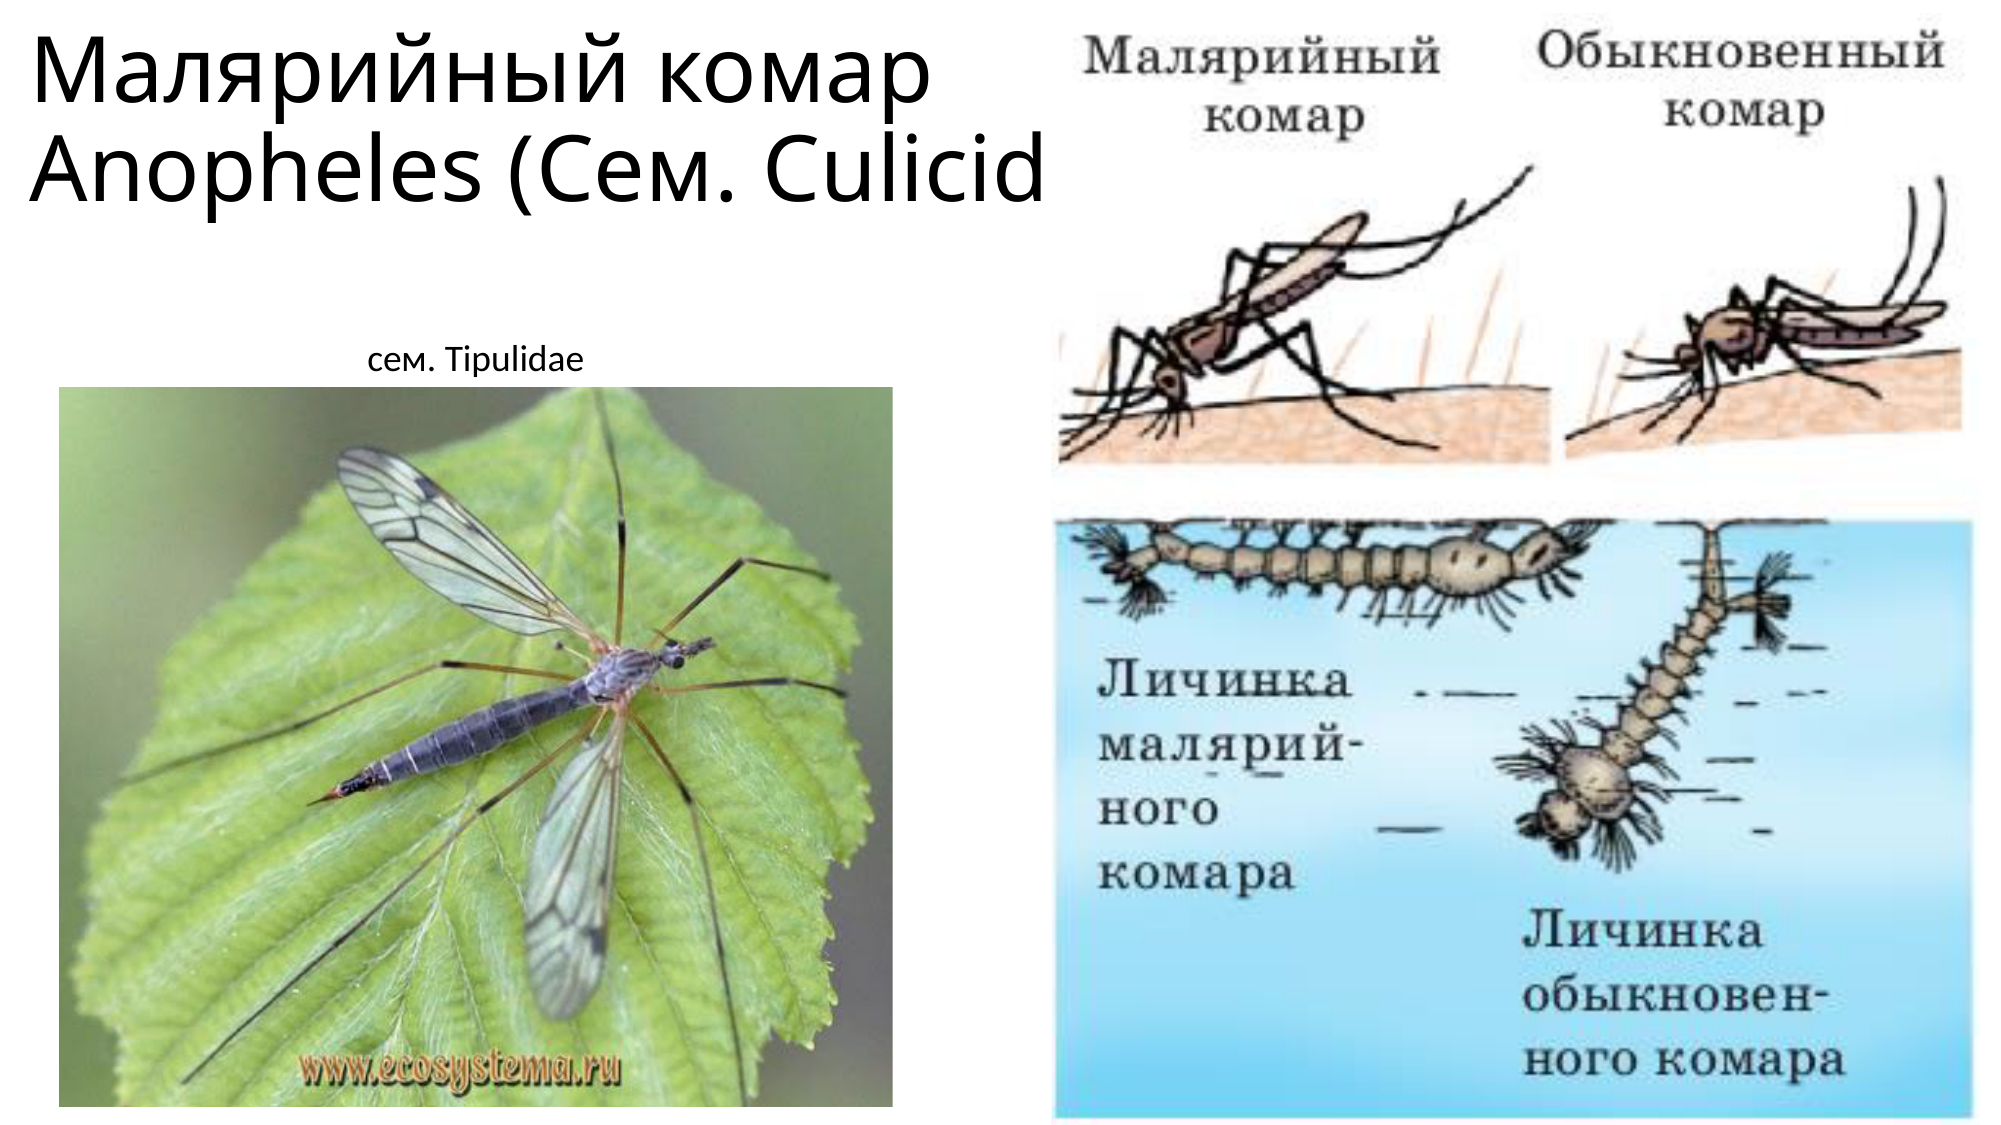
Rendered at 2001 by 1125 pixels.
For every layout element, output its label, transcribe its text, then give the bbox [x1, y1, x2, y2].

picture [58, 387, 893, 1107]
picture [1051, 13, 1980, 1125]
title Малярийный комар Anopheles (Сем. Culicidae) [14, 13, 1051, 231]
text_box сем. Tipulidae [194, 326, 758, 387]
